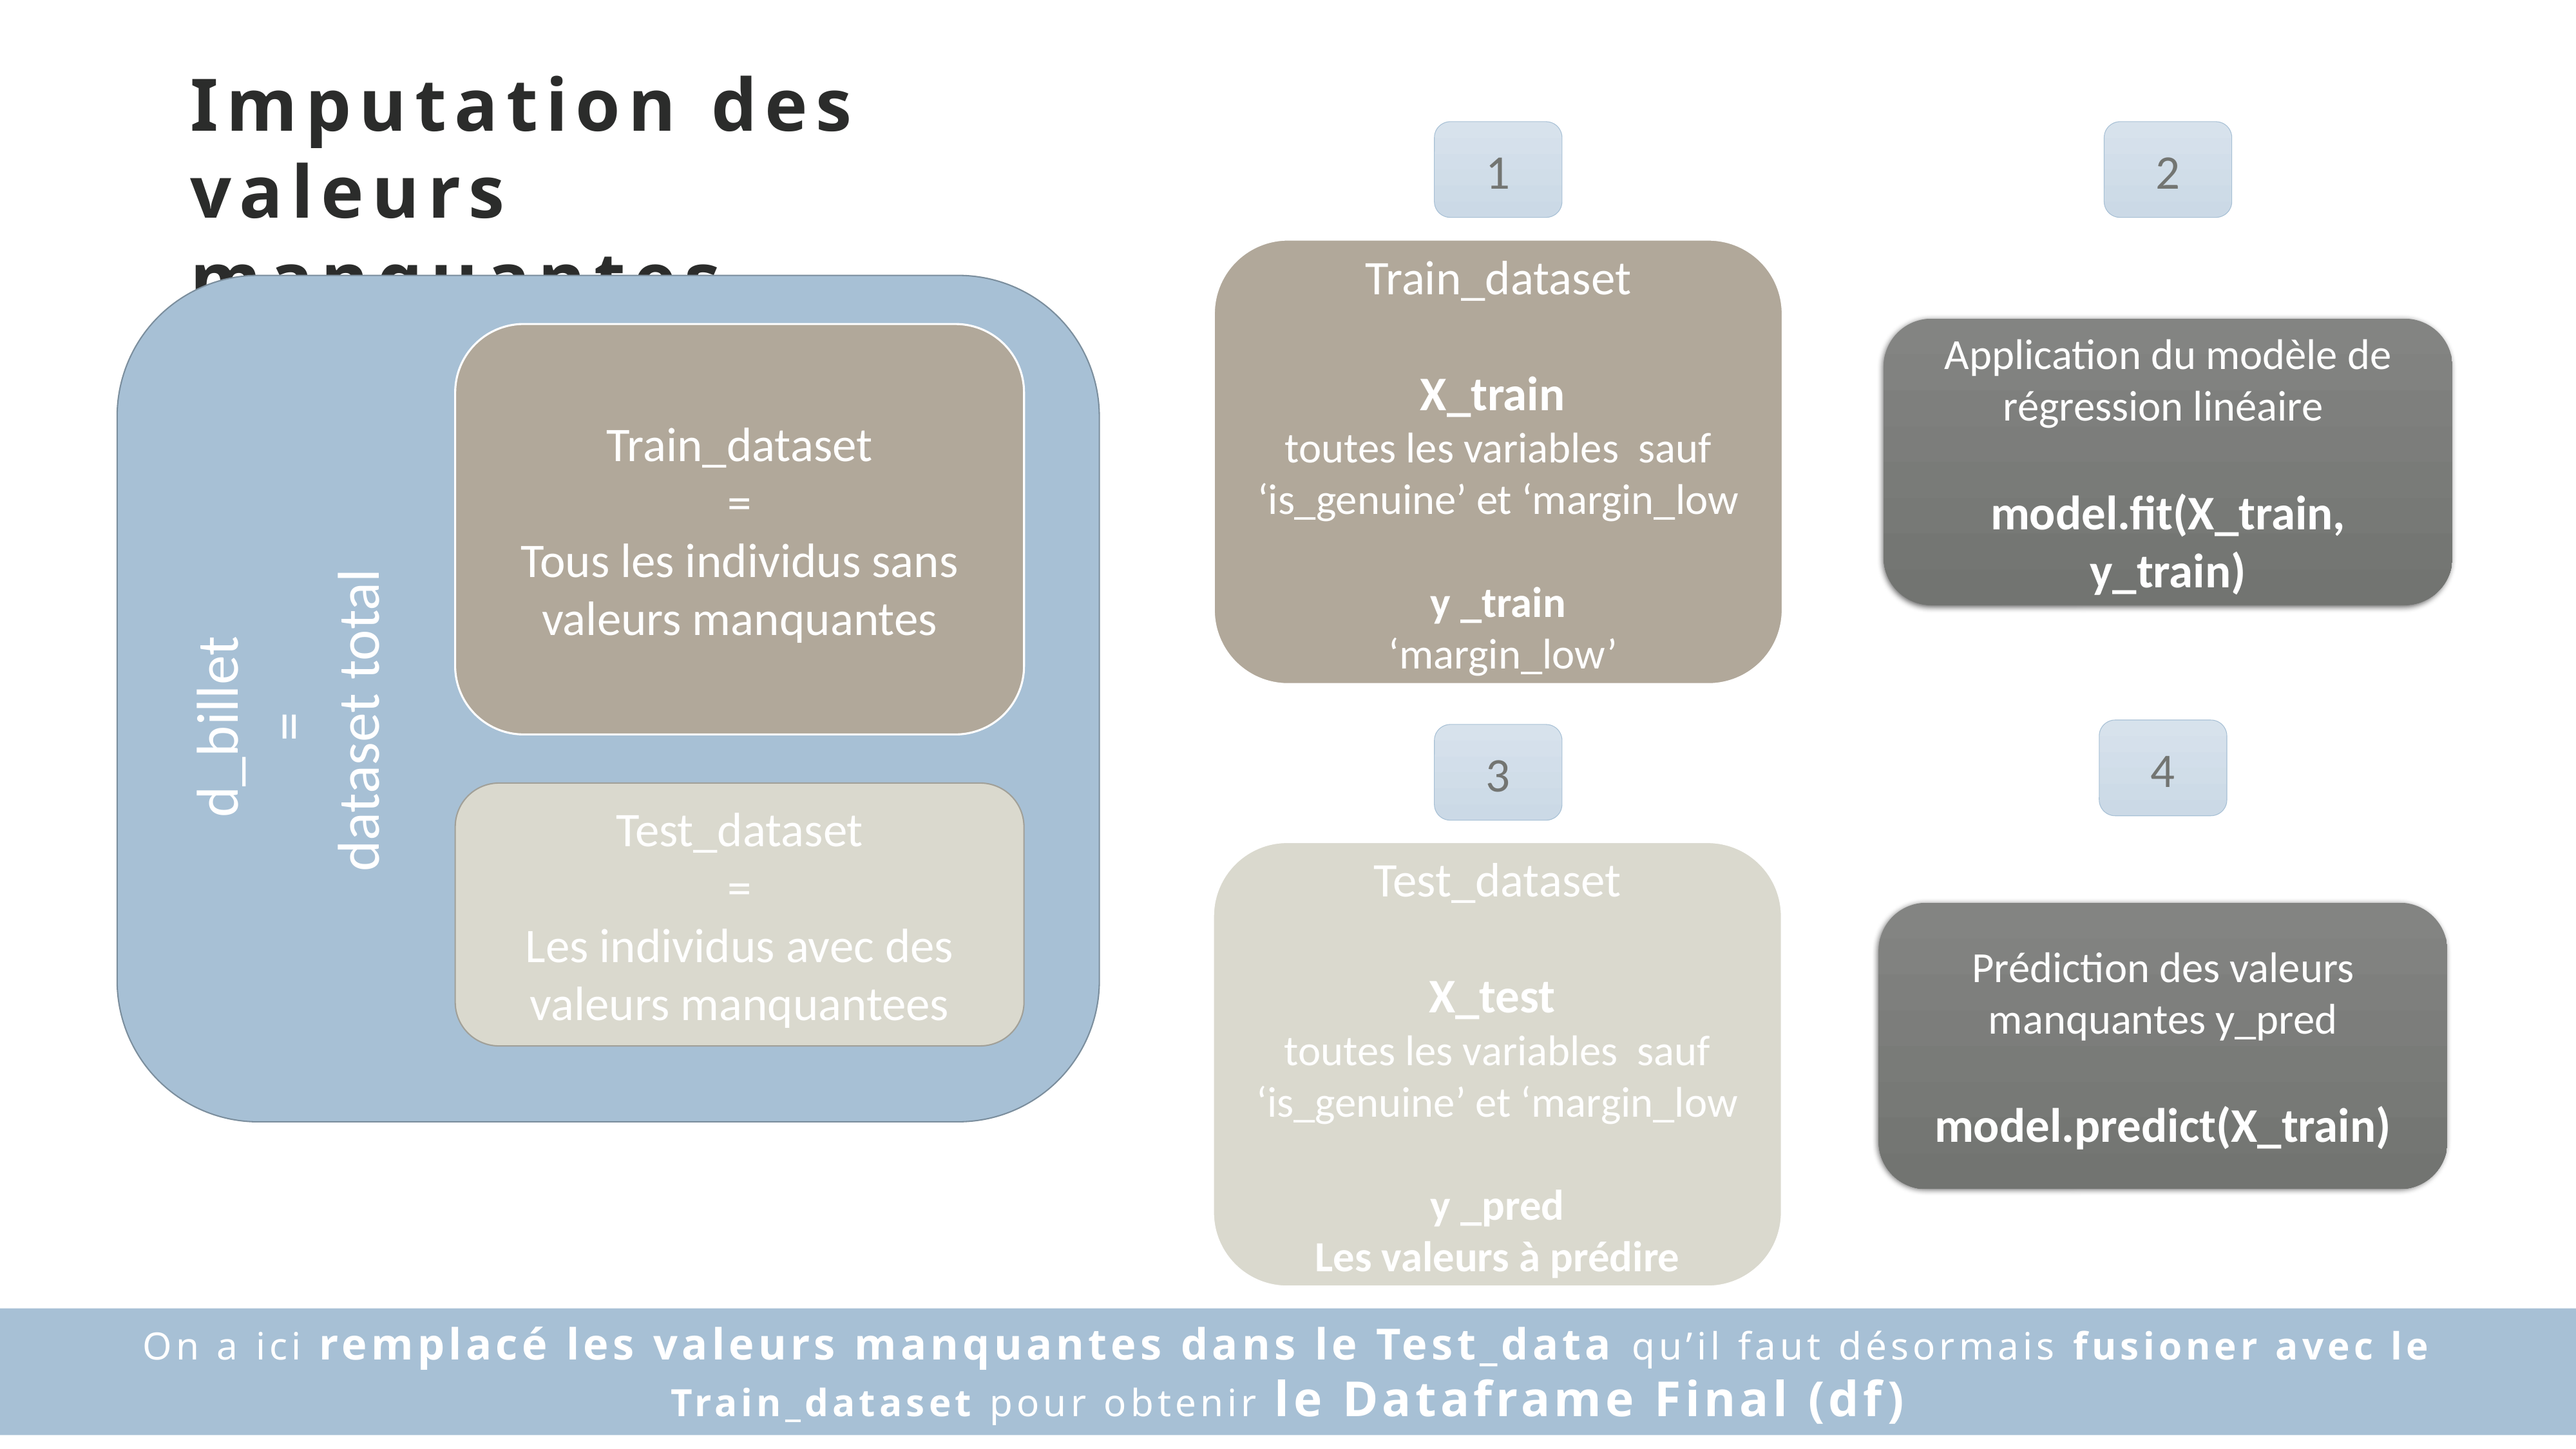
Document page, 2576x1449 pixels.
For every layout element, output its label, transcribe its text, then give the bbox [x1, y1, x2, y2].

text_box We offer small businesses a complete array of online marketing solutions. [280, 1063, 1074, 1181]
text_box On a ici remplacé les valeurs manquantes dans le Test_data qu’il faut désormais fusioner avec le Train_dataset pour obtenir le Dataframe Final (df) [0, 1308, 2576, 1435]
text_box 1 [1434, 121, 1563, 218]
text_box Train_dataset = Tous les individus sans valeurs manquantes [454, 323, 1026, 735]
text_box Imputation des valeurs manquantes [180, 53, 1036, 298]
text_box Test_dataset X_test toutes les variables sauf ‘is_genuine’ et ‘margin_low y _pred Les valeurs à prédire [1212, 840, 1783, 1288]
text_box 4 [2099, 719, 2228, 817]
text_box Test_dataset = Les individus avec des valeurs manquantees [454, 782, 1025, 1047]
text_box 2 [2103, 121, 2233, 218]
text_box 3 [1434, 724, 1563, 821]
text_box [116, 274, 1100, 1122]
text_box Application du modèle de régression linéaire model.fit(X_train, y_train) [1884, 318, 2453, 605]
text_box d_billet = dataset total [174, 515, 396, 925]
text_box Train_dataset X_train toutes les variables sauf ‘is_genuine’ et ‘margin_low y _train ‘margin_low’ [1212, 238, 1784, 685]
text_box Prédiction des valeurs manquantes y_pred model.predict(X_train) [1878, 902, 2448, 1189]
